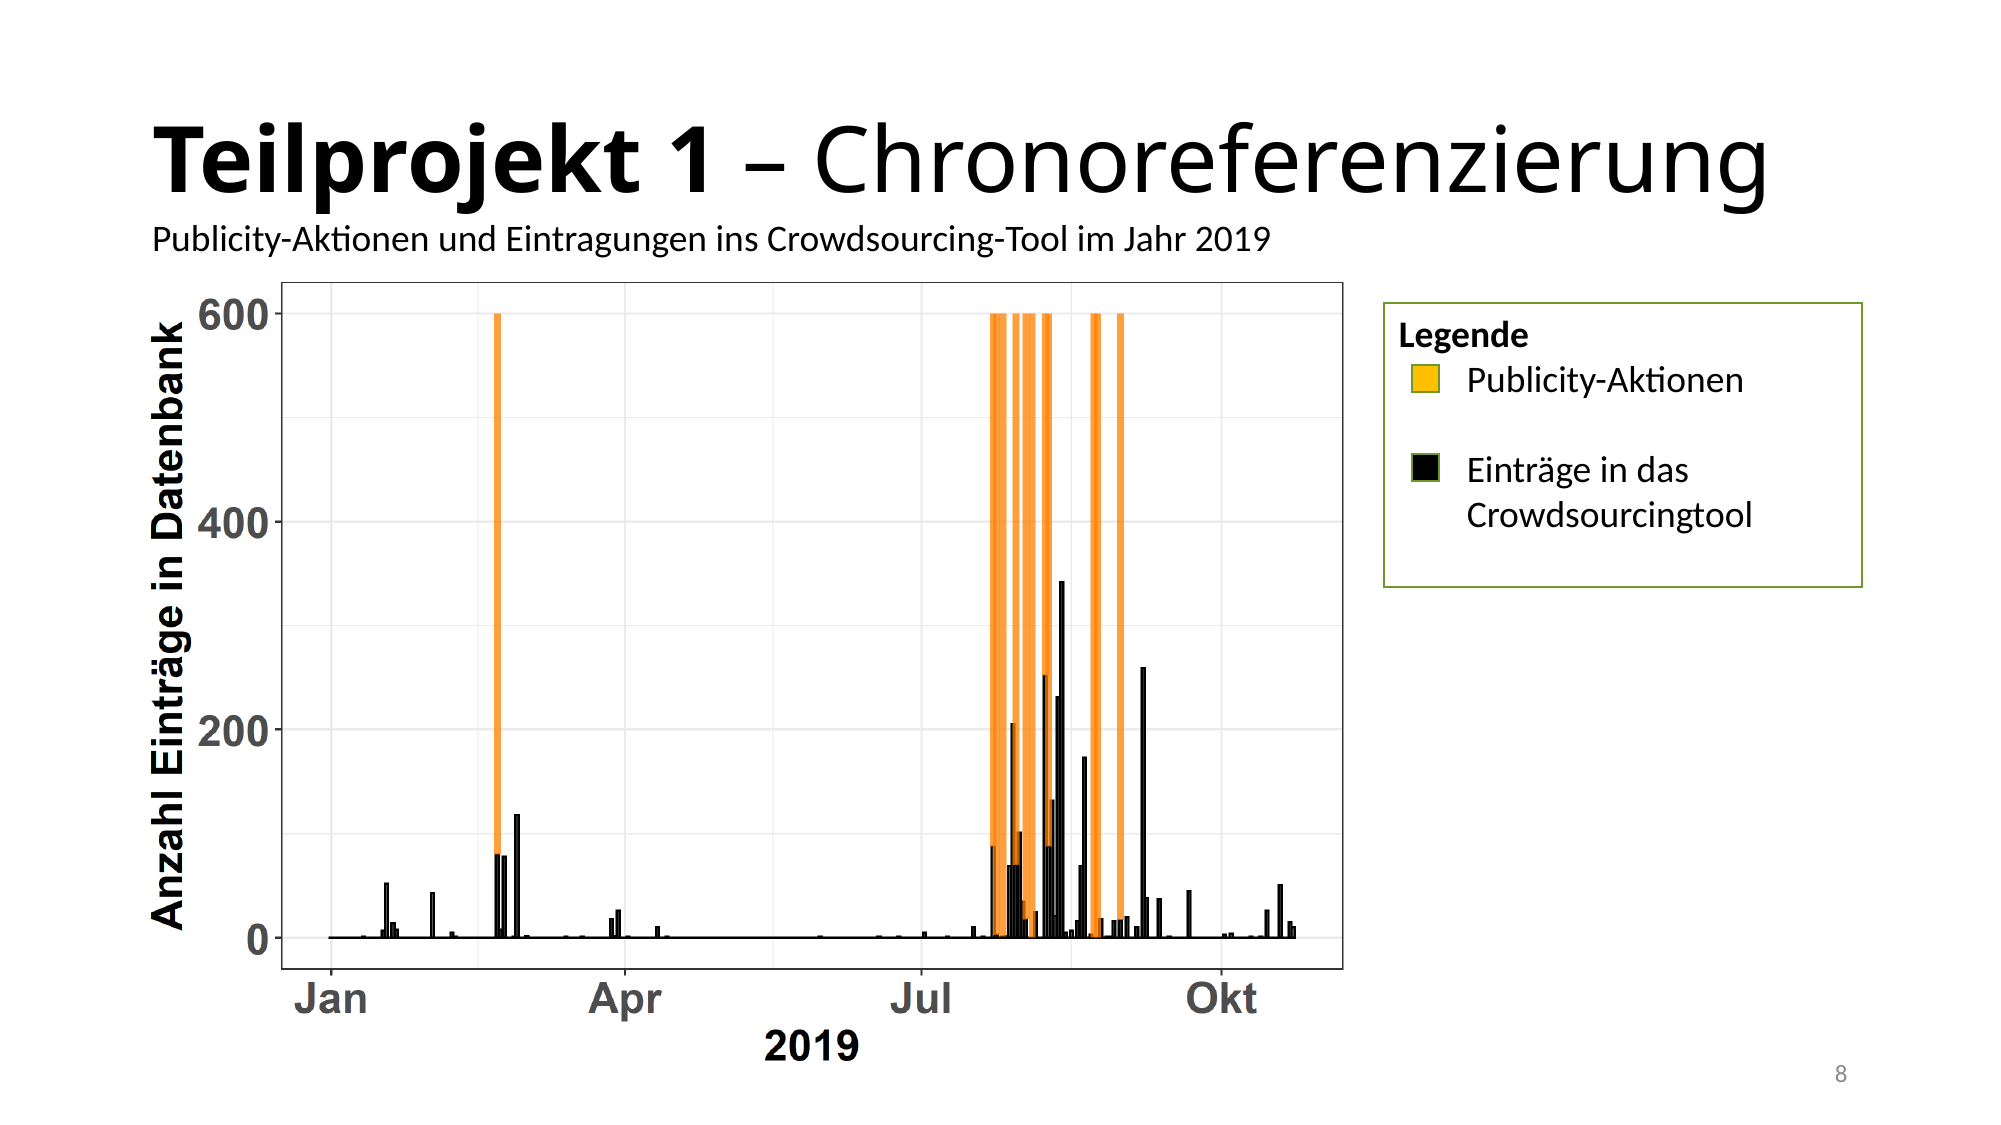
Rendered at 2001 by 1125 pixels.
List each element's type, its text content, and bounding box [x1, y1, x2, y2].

text_box [1411, 364, 1440, 393]
text_box Publicity-Aktionen und Eintragungen ins Crowdsourcing-Tool im Jahr 2019 [137, 206, 1337, 267]
text_box [1411, 453, 1440, 482]
title Teilprojekt 1 – Chronoreferenzierung [137, 53, 1863, 272]
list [137, 269, 1356, 1082]
slide_number 8 [1412, 1042, 1863, 1103]
text_box Legende Publicity-Aktionen Einträge in das Crowdsourcingtool [1384, 303, 1863, 588]
